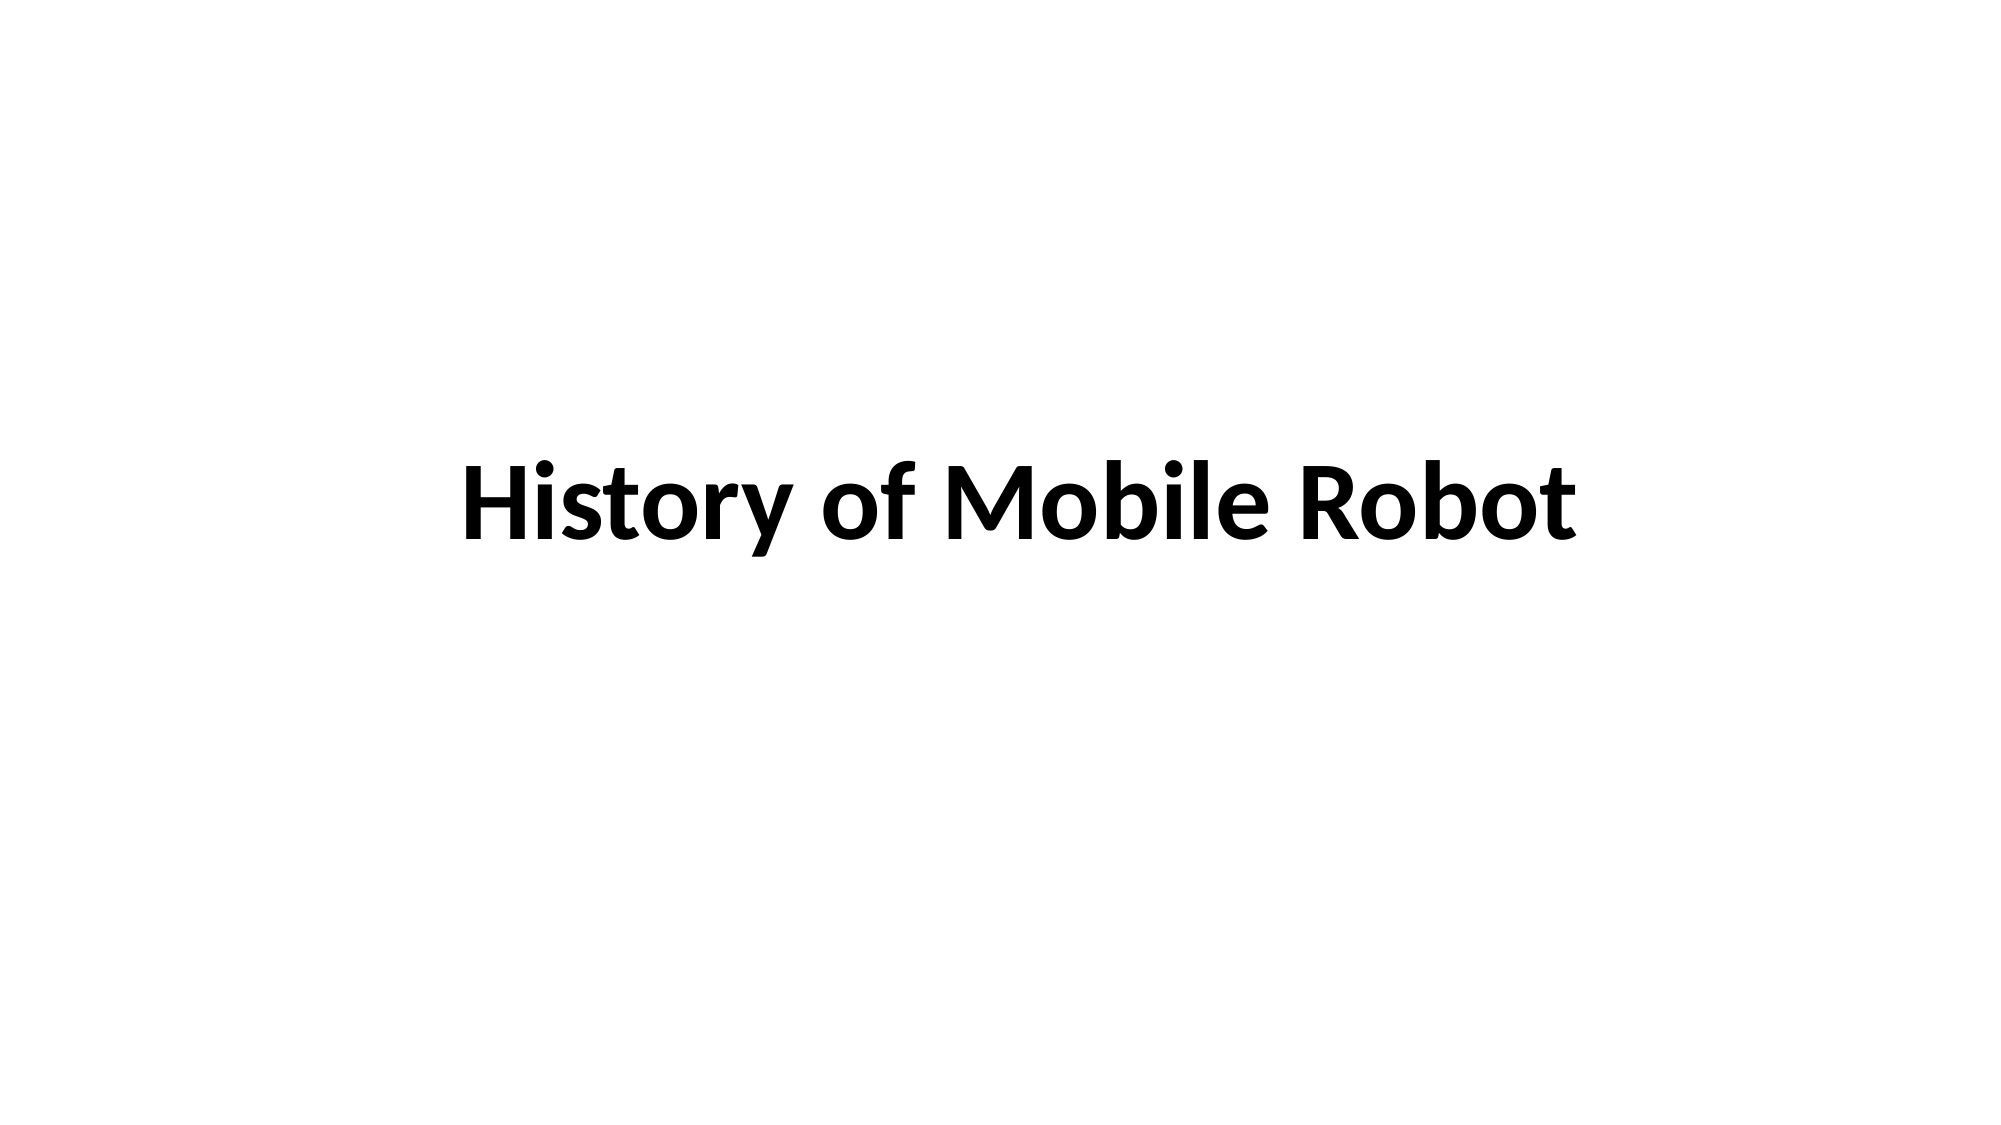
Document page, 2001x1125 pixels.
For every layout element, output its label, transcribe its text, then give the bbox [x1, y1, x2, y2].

text_box History of Mobile Robot [349, 419, 1691, 570]
